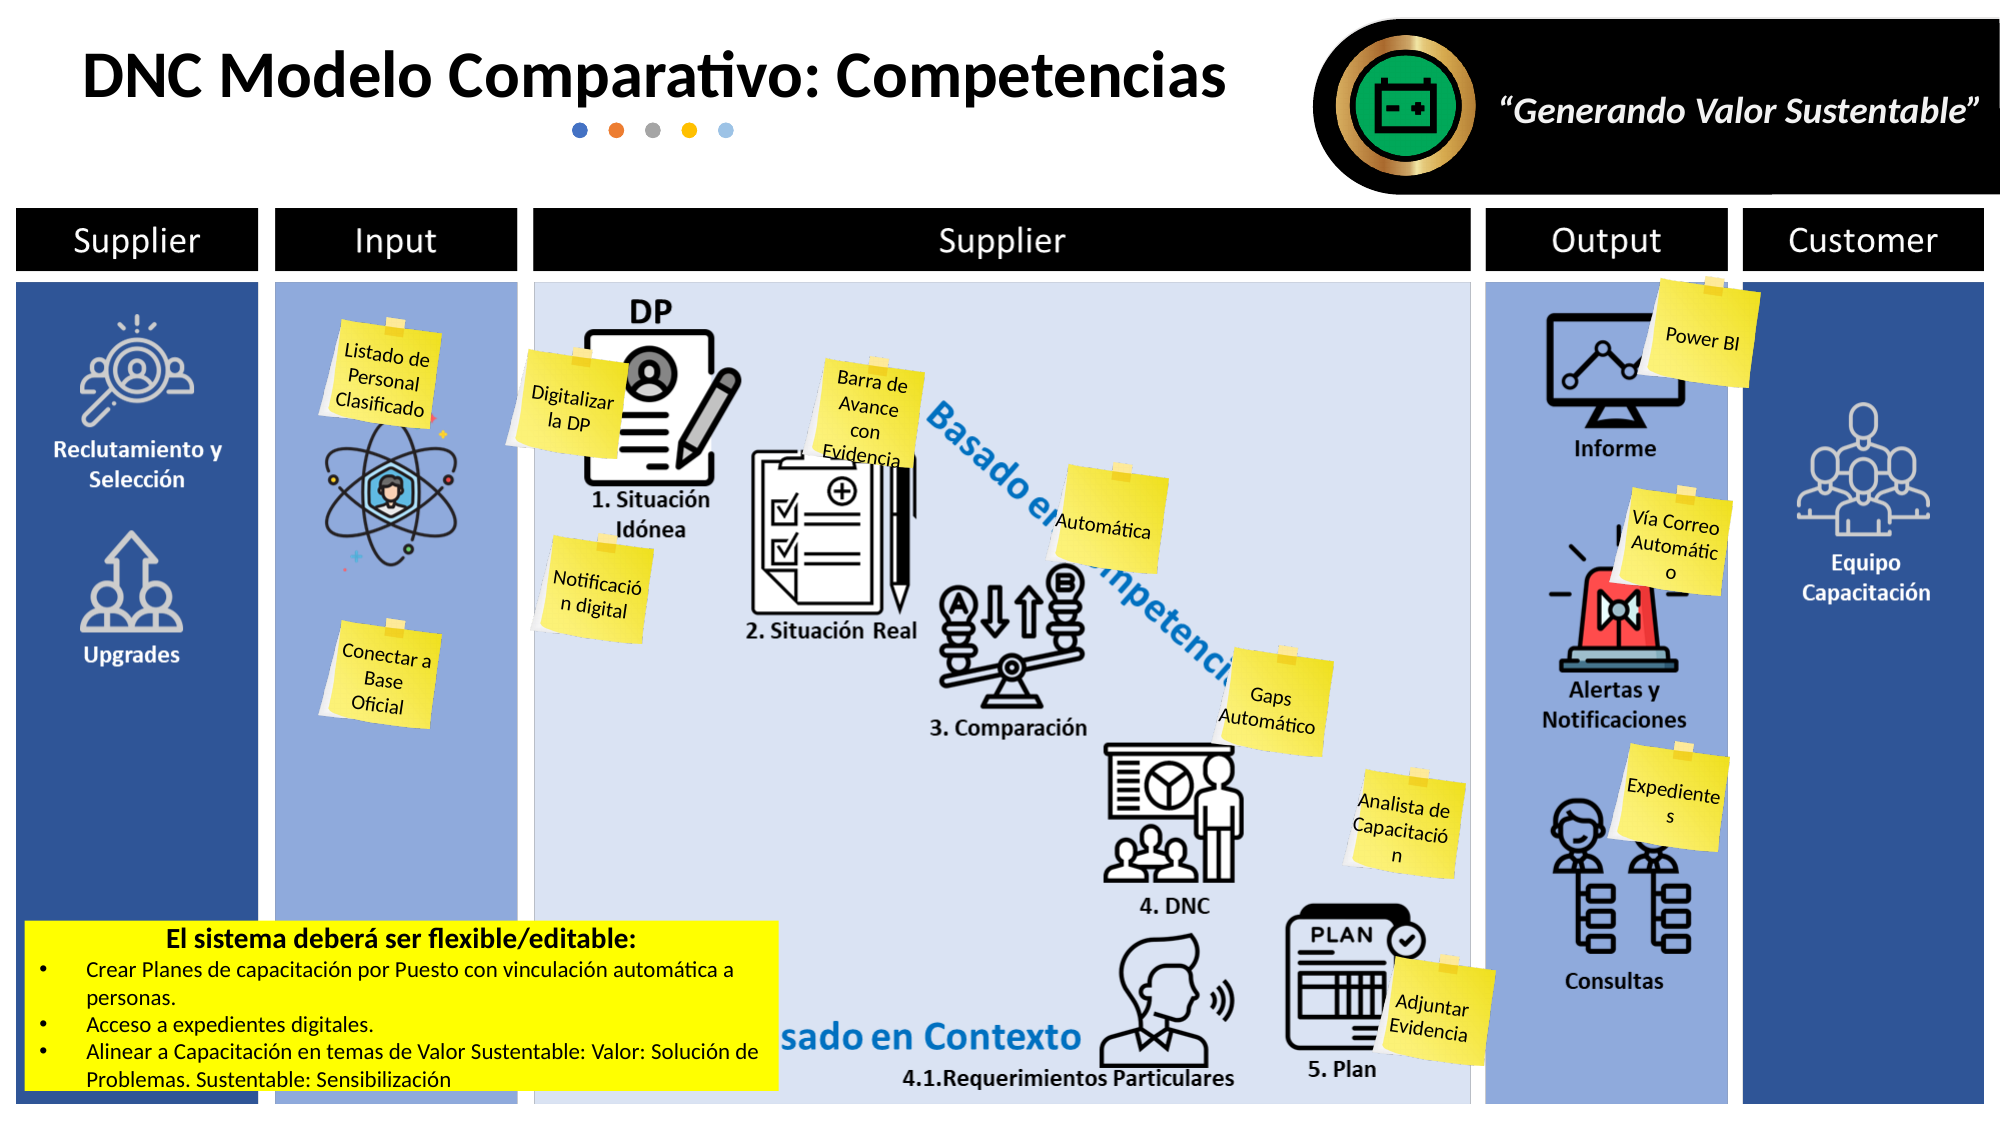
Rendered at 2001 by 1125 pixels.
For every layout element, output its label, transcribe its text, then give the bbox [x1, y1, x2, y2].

text_box [571, 121, 589, 140]
text_box [680, 121, 699, 140]
picture [1286, 35, 1566, 178]
text_box [607, 121, 626, 140]
text_box [1347, 139, 2000, 196]
text_box “Generando Valor Sustentable” [1566, 78, 2000, 139]
text_box [1348, 18, 2000, 78]
picture [16, 204, 1984, 1109]
text_box DNC Modelo Comparativo: Competencias [49, 23, 1260, 118]
text_box [718, 122, 734, 139]
text_box [644, 121, 662, 140]
